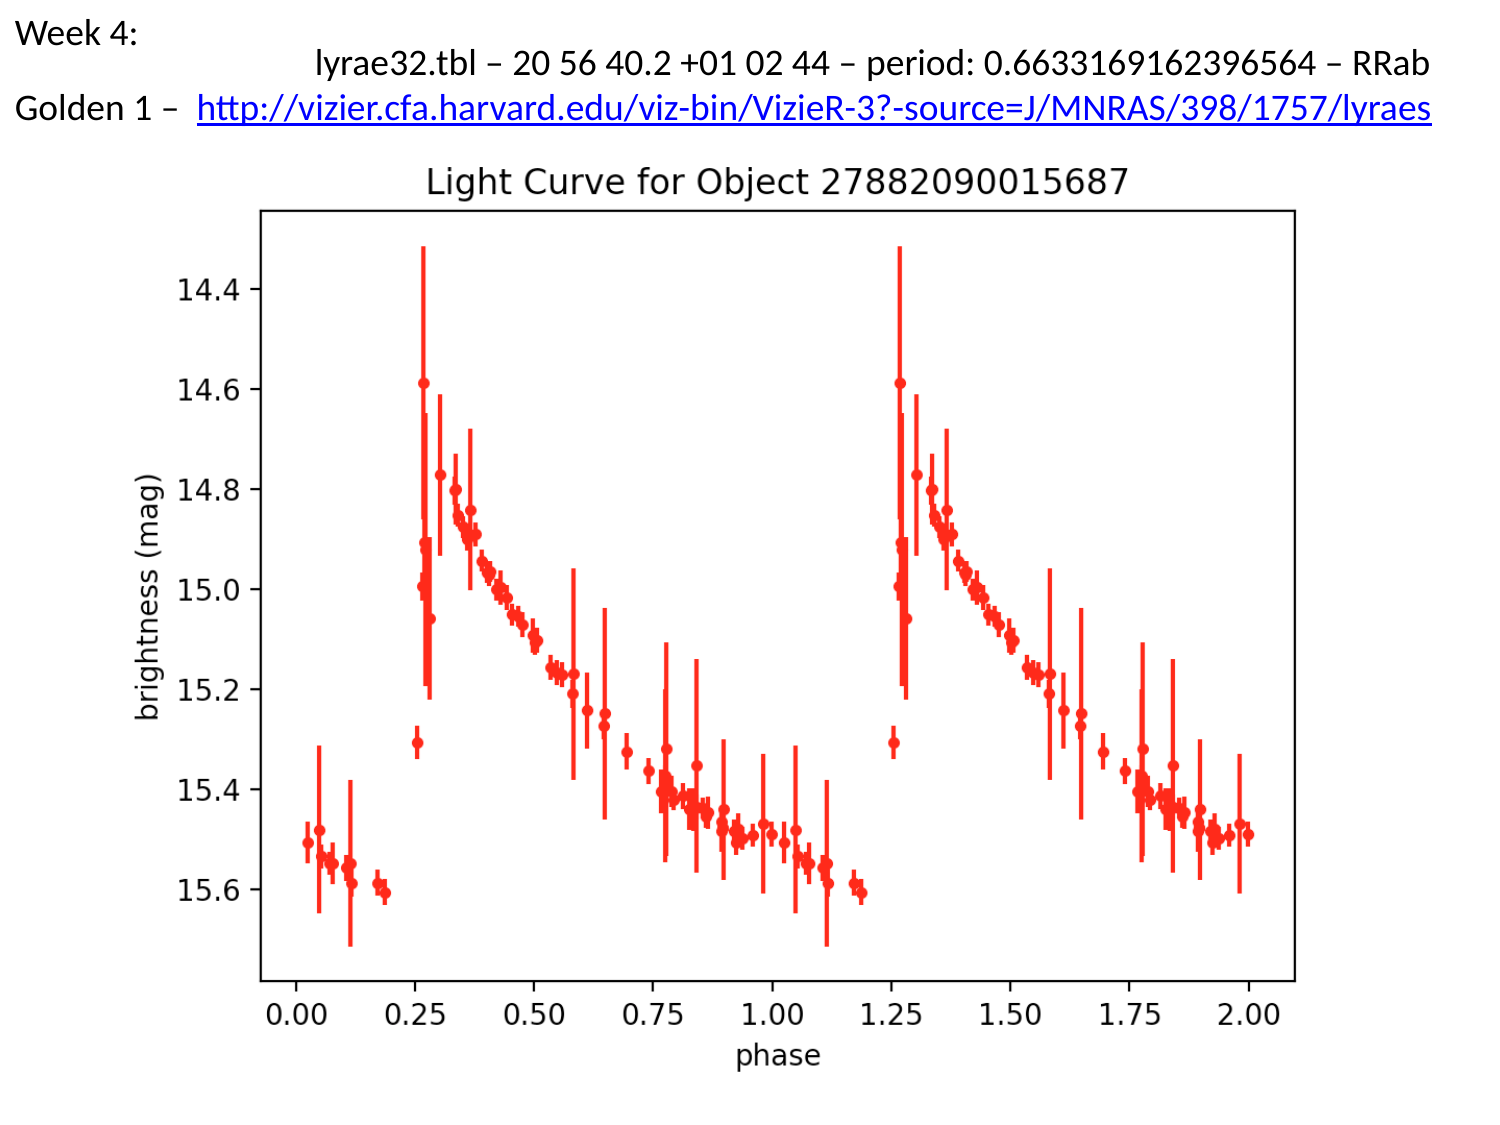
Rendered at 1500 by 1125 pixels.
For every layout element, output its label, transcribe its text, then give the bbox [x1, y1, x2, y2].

picture [119, 141, 1347, 1078]
text_box lyrae32.tbl – 20 56 40.2 +01 02 44 – period: 0.6633169162396564 – RRab Golden 1 – http://vizier.cfa.harvard.edu/viz-bin/VizieR-3?-source=J/MNRAS/398/1757/lyraes [0, 30, 1500, 181]
text_box Week 4: [0, 0, 274, 61]
